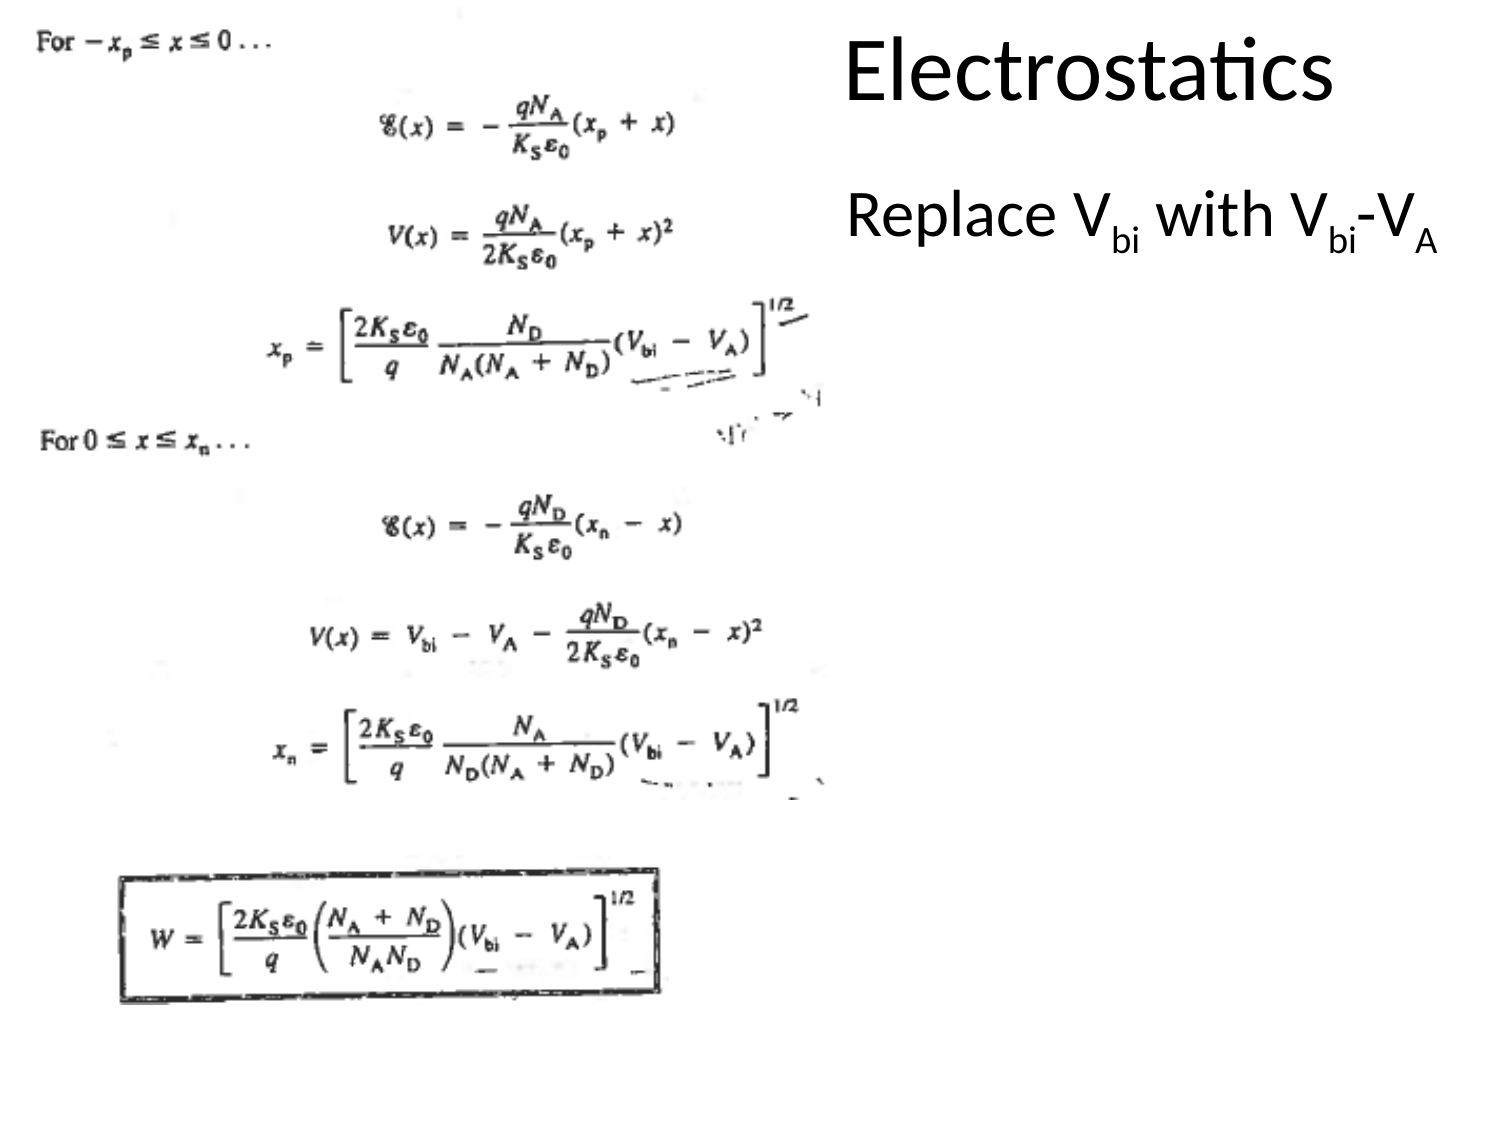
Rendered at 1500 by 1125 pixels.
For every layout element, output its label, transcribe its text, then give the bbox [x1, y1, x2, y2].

title Electrostatics [699, 0, 1500, 129]
picture [12, 6, 829, 801]
picture [112, 849, 669, 1005]
list Replace Vbi with Vbi-VA [832, 162, 1467, 304]
